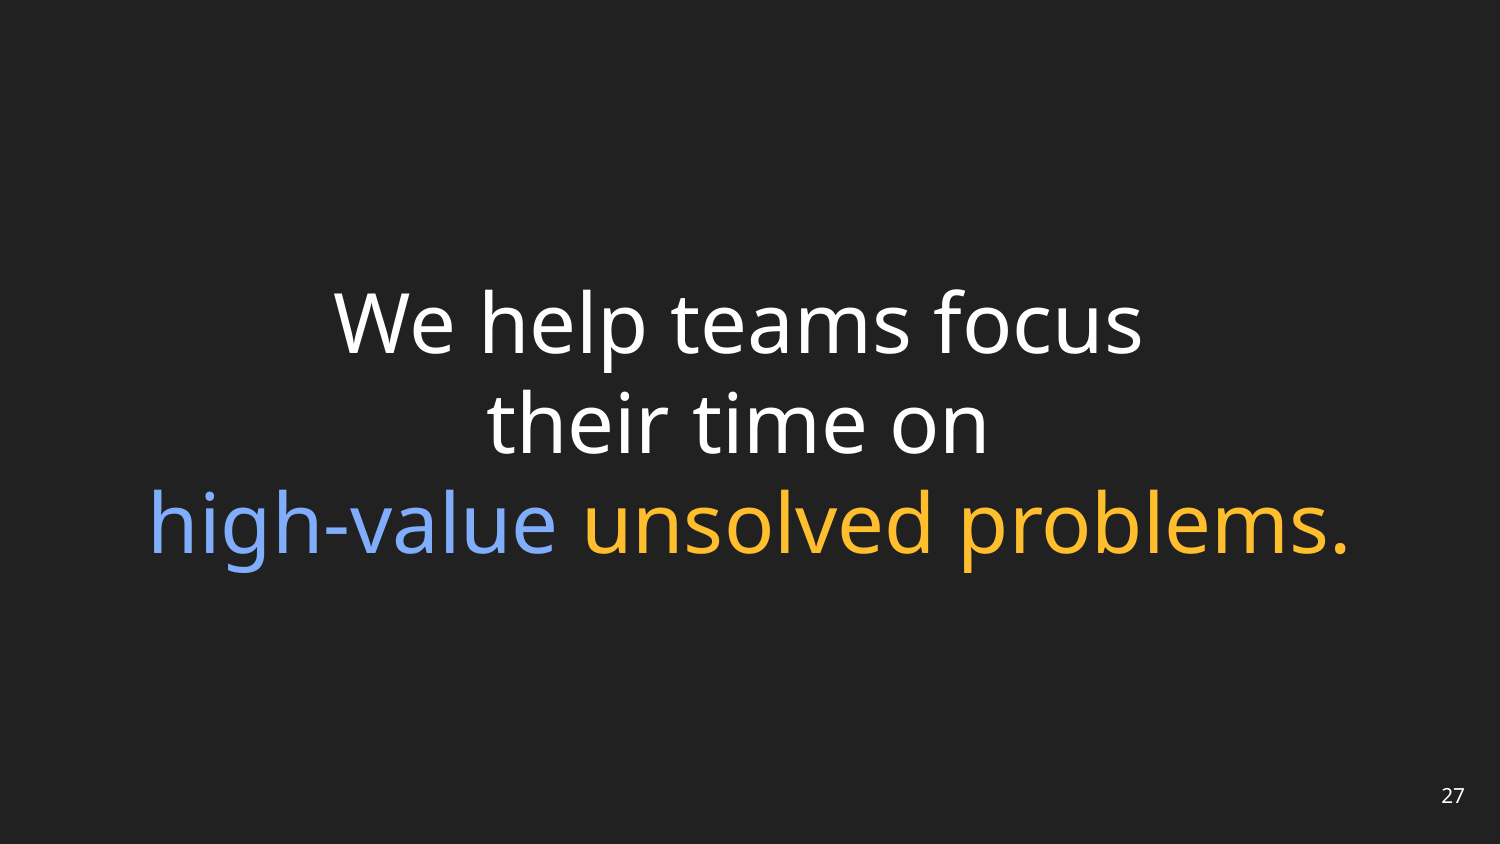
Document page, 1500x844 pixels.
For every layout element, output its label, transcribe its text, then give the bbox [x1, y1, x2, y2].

title We help teams focus their time on high-value unsolved problems. [51, 255, 1449, 586]
slide_number 27 [1389, 764, 1480, 830]
